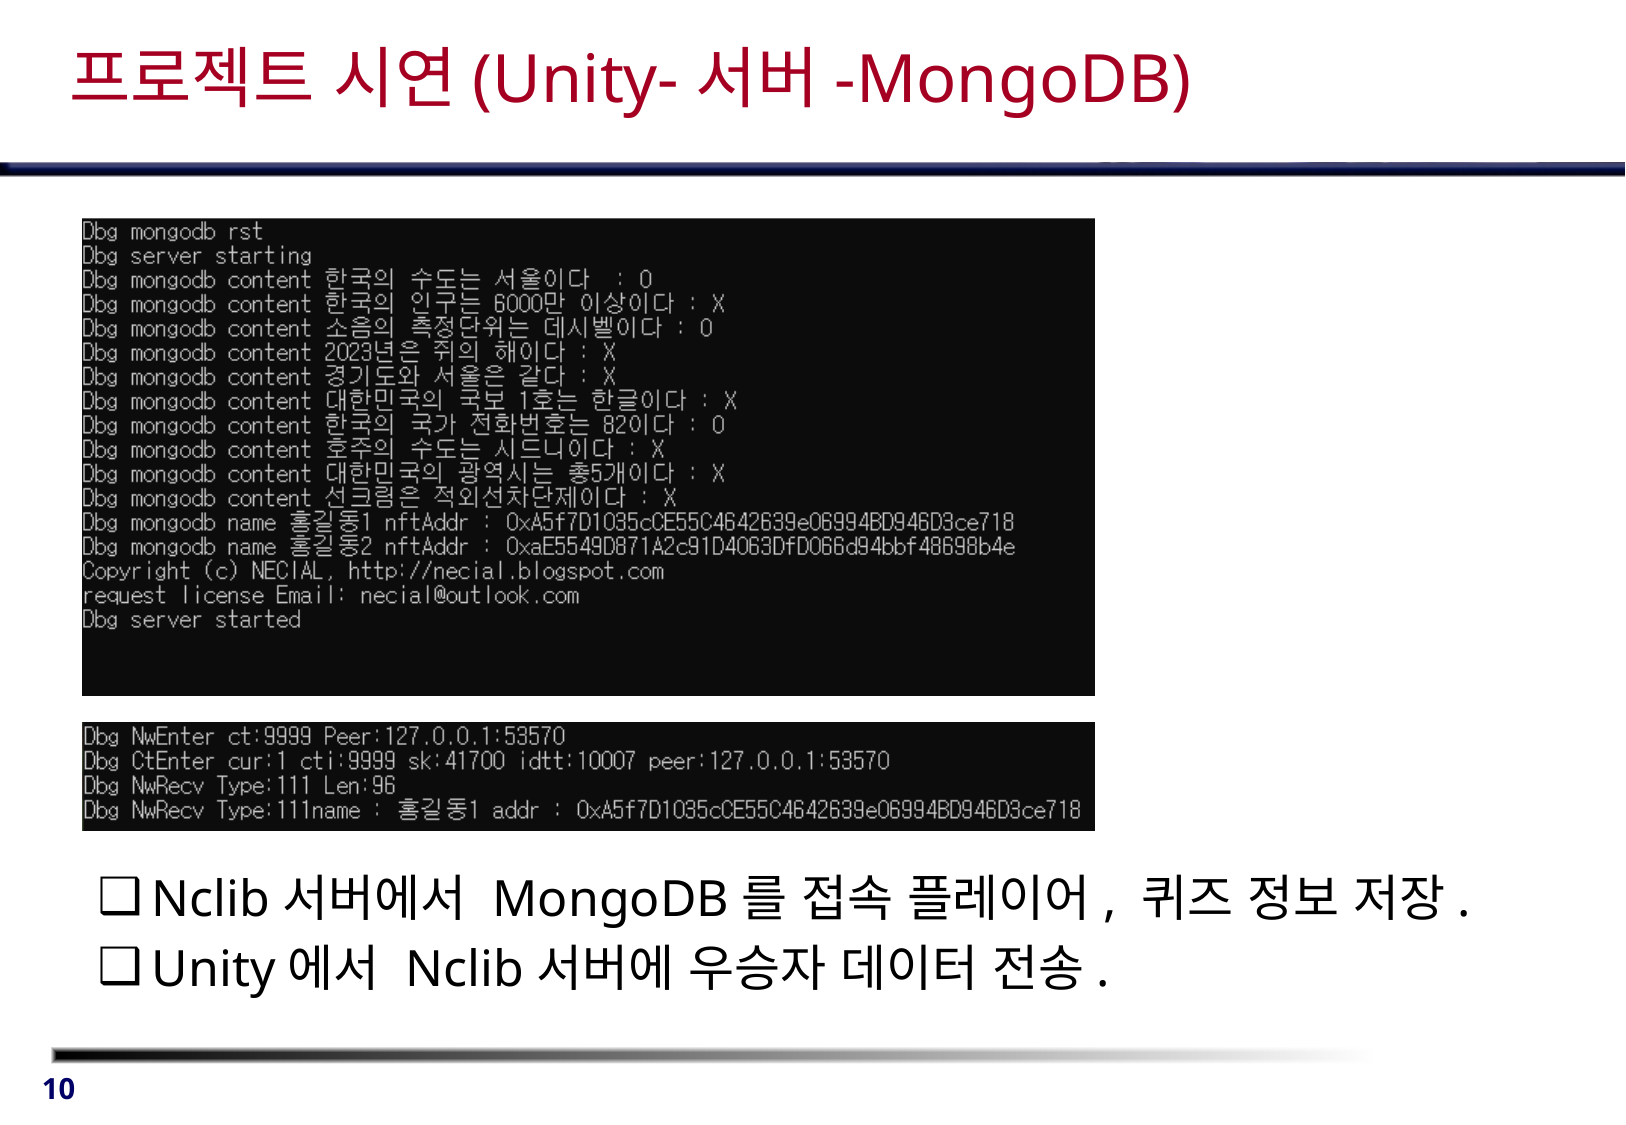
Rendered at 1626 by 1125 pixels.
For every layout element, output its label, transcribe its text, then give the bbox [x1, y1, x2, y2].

picture [82, 722, 1096, 831]
title 프로젝트 시연(Unity-서버-MongoDB) [53, 24, 1593, 138]
picture [0, 162, 1625, 188]
picture [50, 1046, 82, 1064]
picture [82, 217, 1096, 696]
list Nclib서버에서 MongoDB를 접속 플레이어, 퀴즈 정보 저장. Unity에서 Nclib서버에 우승자 데이터 전송. [82, 858, 1500, 1077]
